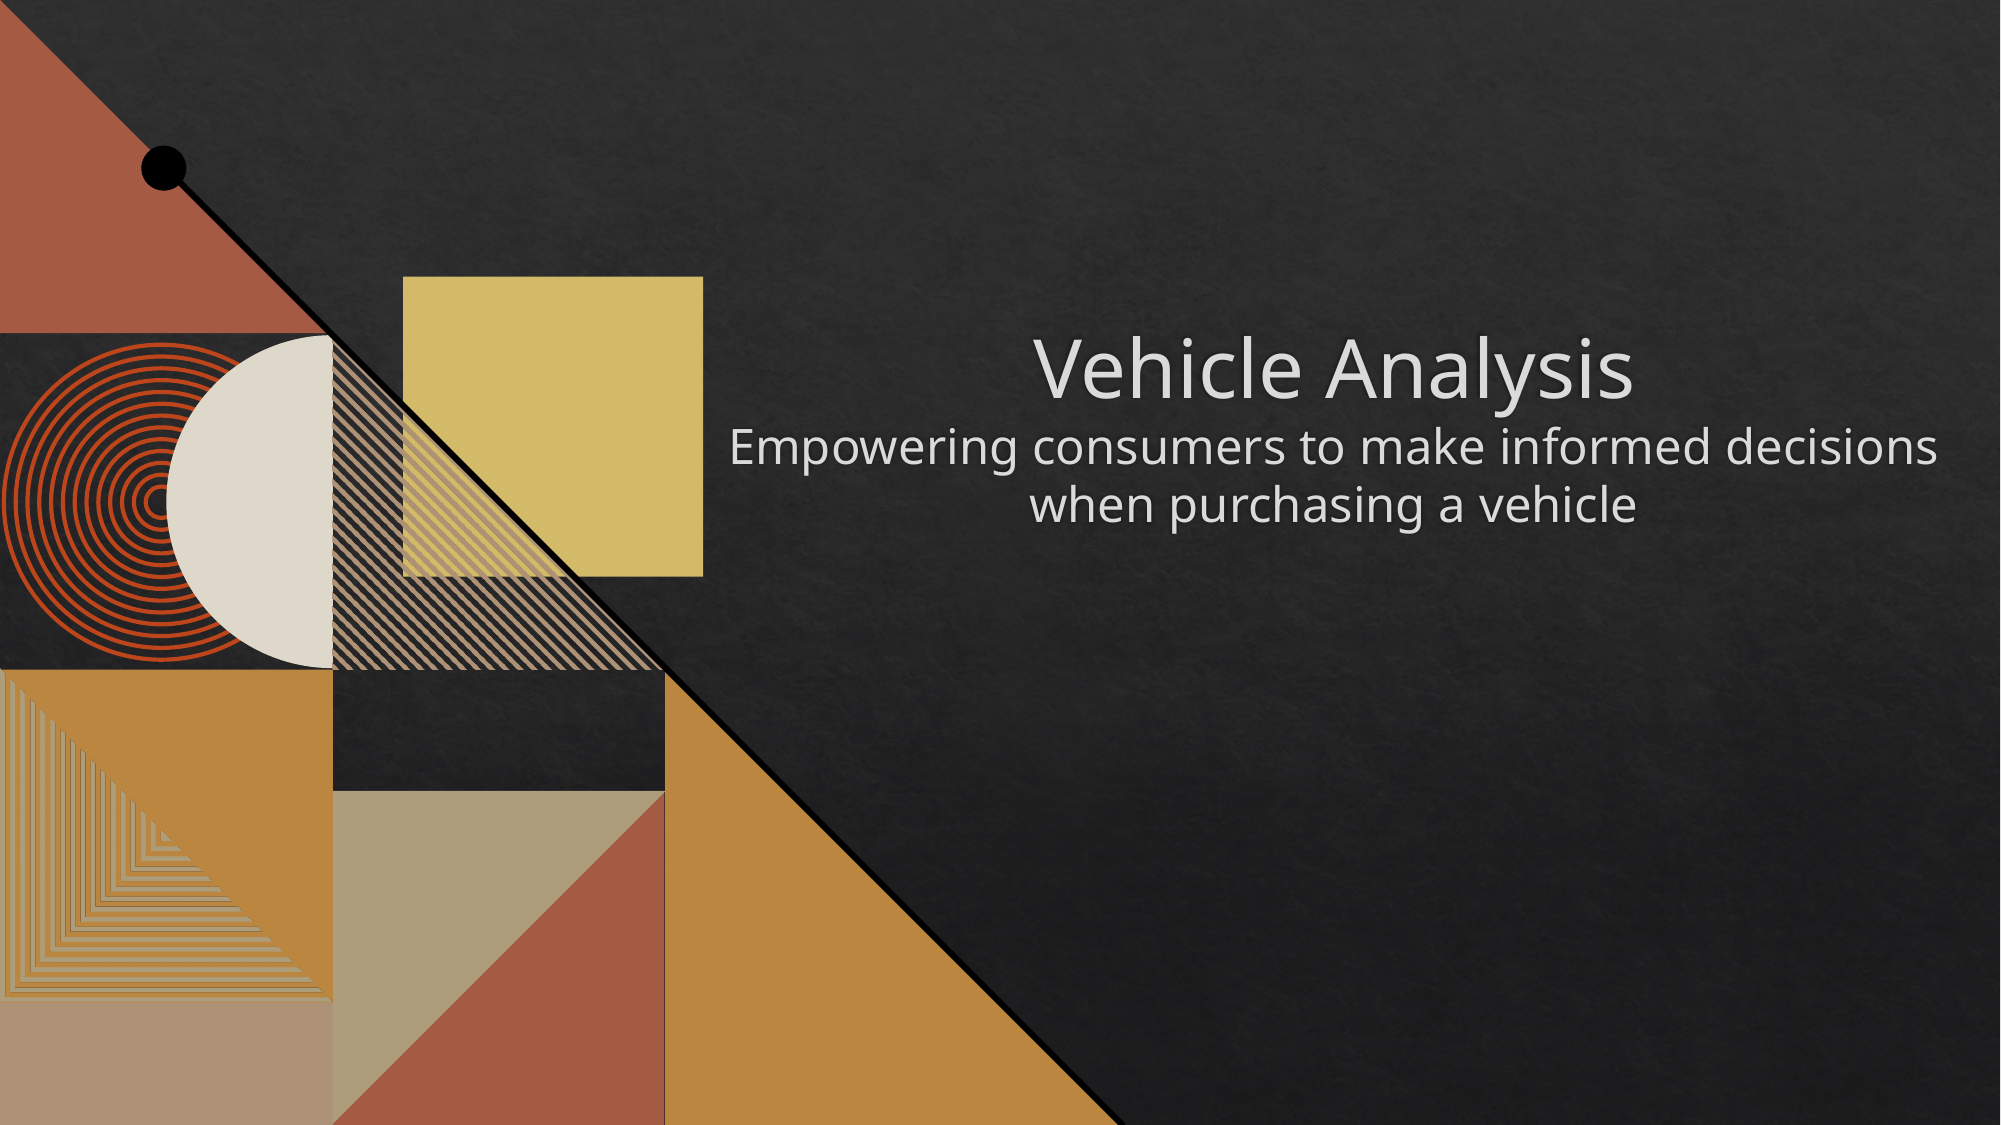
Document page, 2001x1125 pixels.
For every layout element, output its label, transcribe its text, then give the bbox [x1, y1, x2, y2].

title Vehicle Analysis Empowering consumers to make informed decisions when purchasing a vehicle [668, 308, 2000, 542]
picture [0, 340, 662, 1002]
picture [339, 336, 666, 663]
